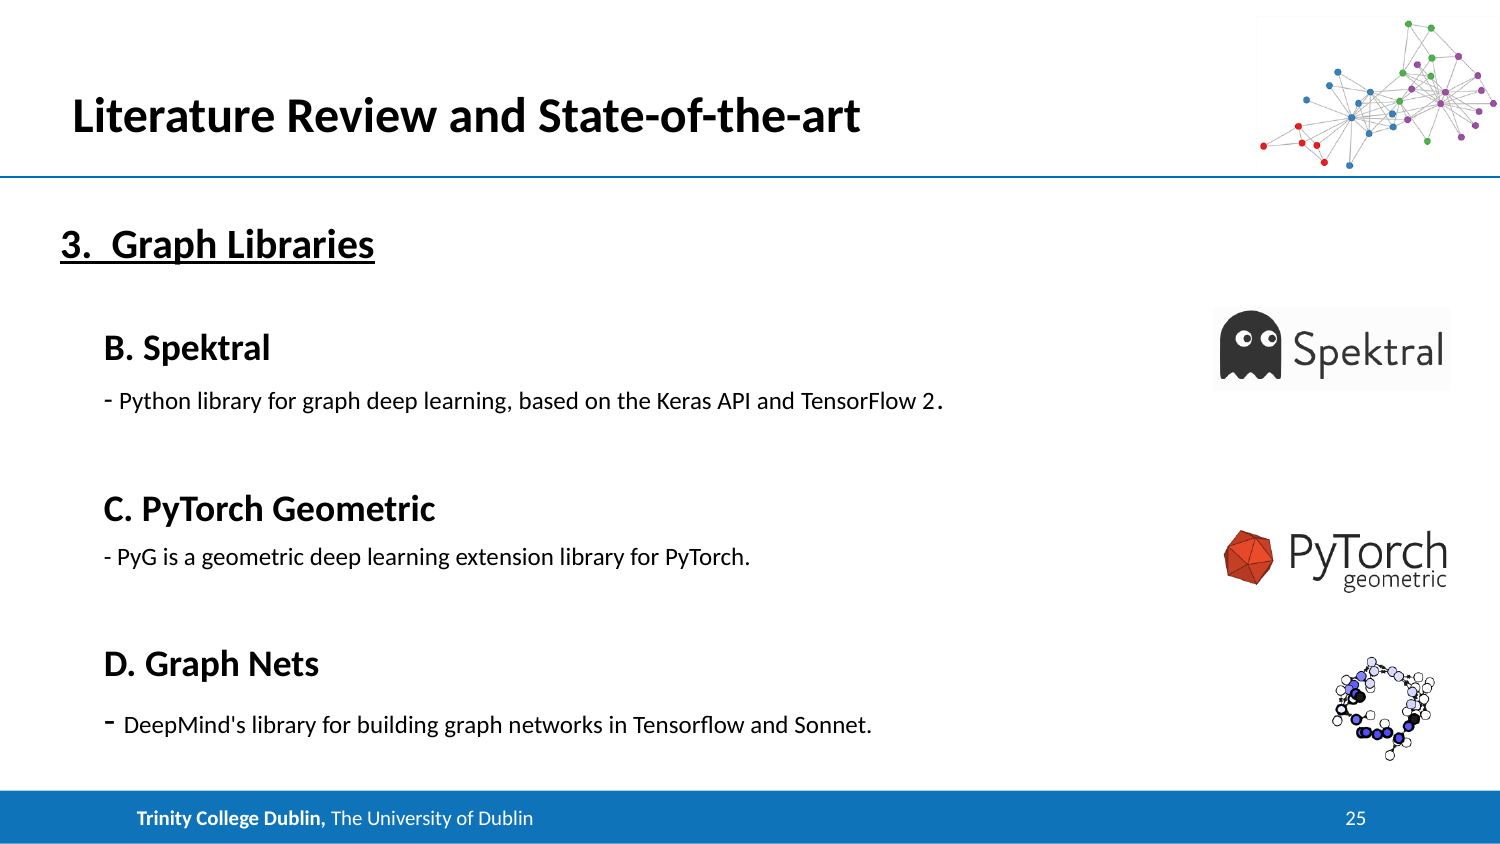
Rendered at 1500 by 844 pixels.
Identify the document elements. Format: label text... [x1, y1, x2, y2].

picture [1213, 514, 1456, 602]
picture [1256, 15, 1500, 173]
list 3. Graph Libraries B. Spektral - Python library for graph deep learning, based on the Keras API and TensorFlow 2. C. PyTorch Geometric - PyG is a geometric deep learning extension library for PyTorch. D. Graph Nets - DeepMind's library for building graph networks in Tensorflow and Sonnet. [60, 216, 1475, 752]
picture [1213, 306, 1450, 391]
picture [1311, 651, 1456, 769]
title Literature Review and State-of-the-art [72, 73, 1251, 143]
